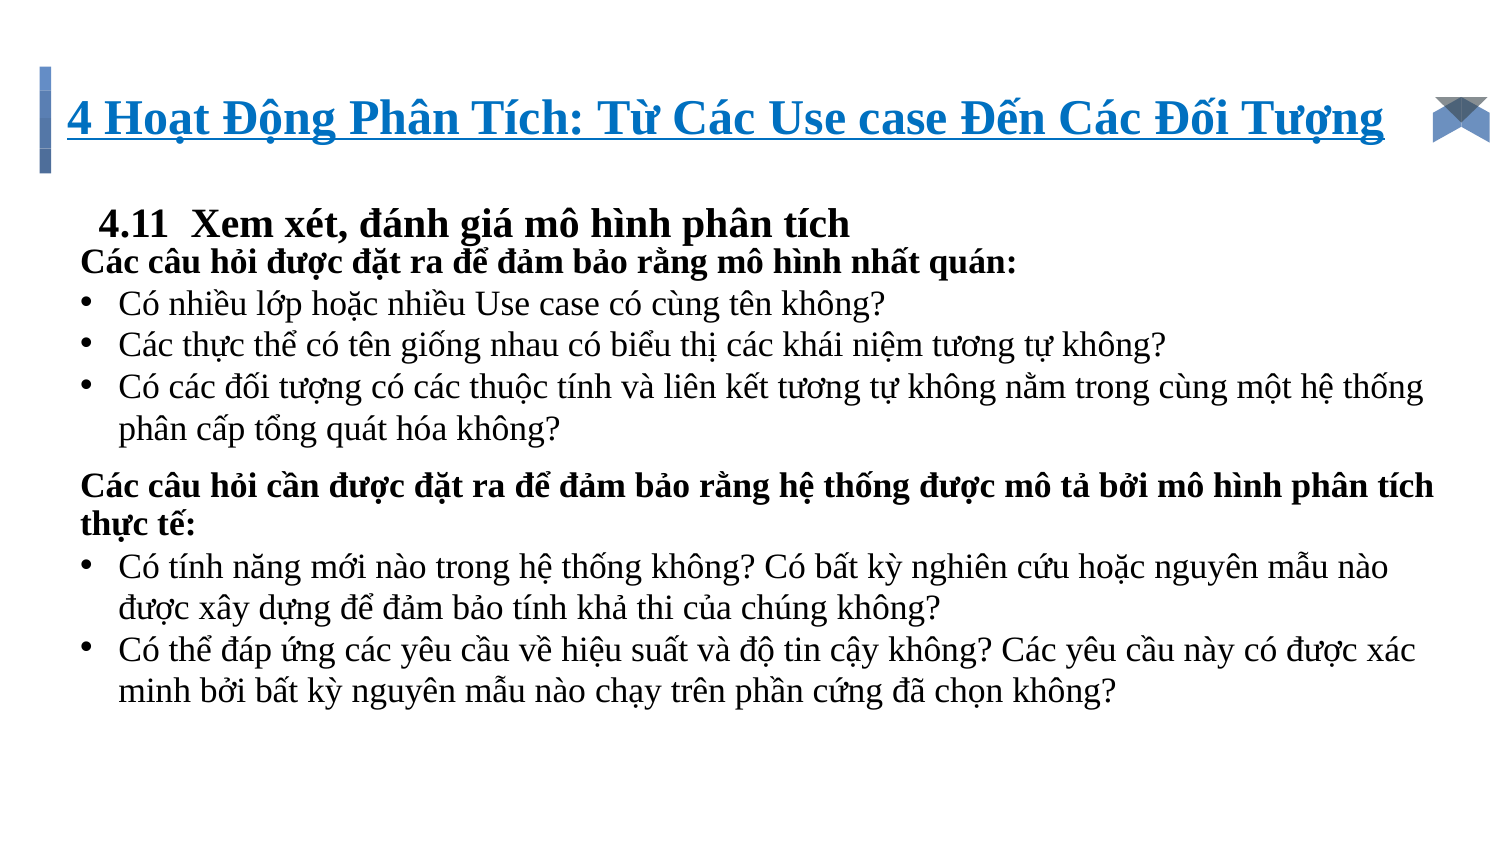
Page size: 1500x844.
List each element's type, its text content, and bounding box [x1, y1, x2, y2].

subtitle 4.11 Xem xét, đánh giá mô hình phân tích [65, 173, 1453, 239]
text_box 4 Hoạt Động Phân Tích: Từ Các Use case Đến Các Đối Tượng [52, 69, 1440, 216]
text_box Các câu hỏi được đặt ra để đảm bảo rằng mô hình nhất quán: Có nhiều lớp hoặc nhiều Use case có cùng tên không? Các thực thể có tên giống nhau có biểu thị các khái niệm tương tự không? Có các đối tượng có các thuộc tính và liên kết tương tự không nằm trong cùng một hệ thống phân cấp tổng quát hóa không? Các câu hỏi cần được đặt ra để đảm bảo rằng hệ thống được mô tả bởi mô hình phân tích thực tế: Có tính năng mới nào trong hệ thống không? Có bất kỳ nghiên cứu hoặc nguyên mẫu nào được xây dựng để đảm bảo tính khả thi của chúng không? Có thể đáp ứng các yêu cầu về hiệu suất và độ tin cậy không? Các yêu cầu này có được xác minh bởi bất kỳ nguyên mẫu nào chạy trên phần cứng đã chọn không? [64, 235, 1466, 721]
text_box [1438, 91, 1485, 149]
